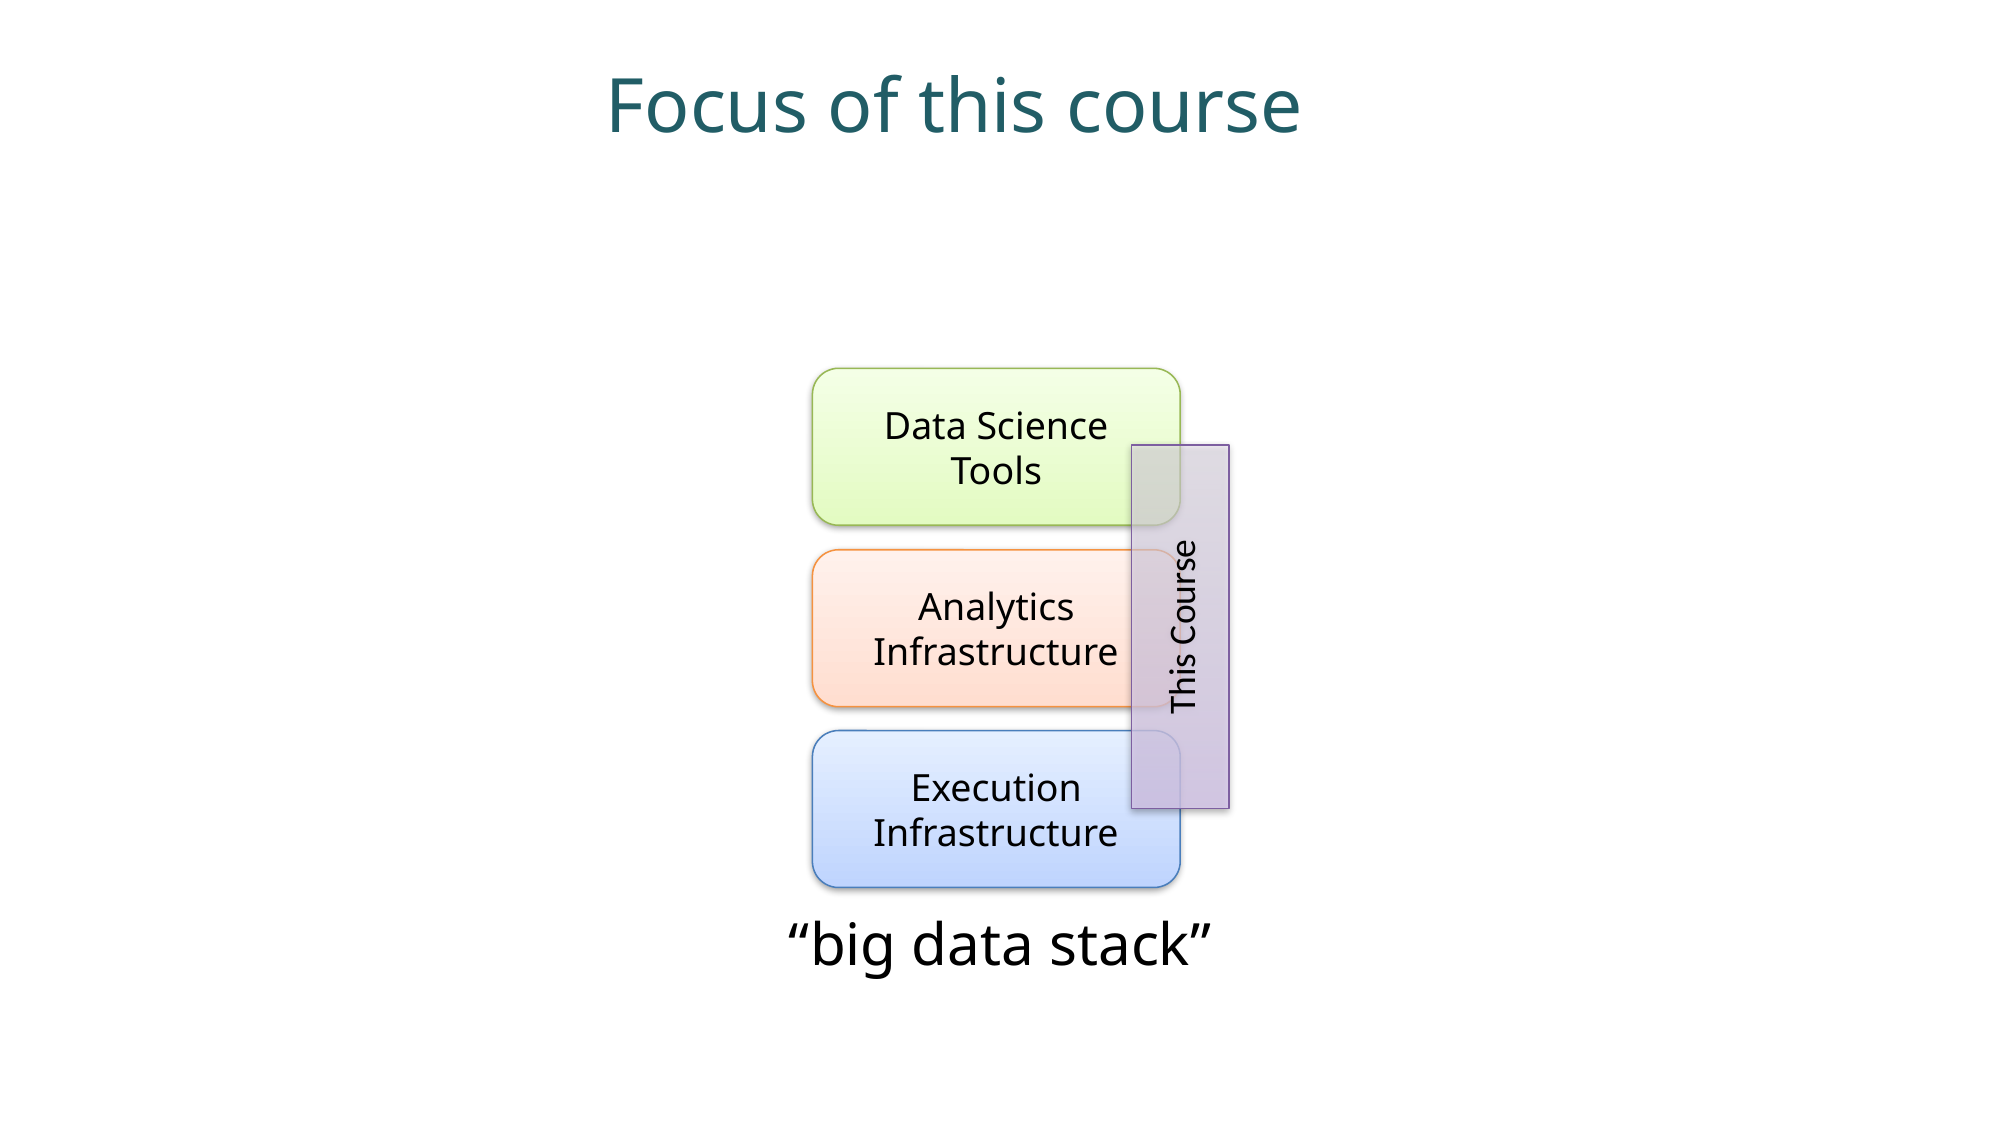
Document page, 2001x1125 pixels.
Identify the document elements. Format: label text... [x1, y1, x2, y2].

text_box Focus of this course [204, 49, 1705, 163]
text_box Data Science Tools [812, 368, 1181, 526]
text_box Execution Infrastructure [812, 730, 1181, 888]
text_box This Course [1131, 445, 1230, 809]
text_box “big data stack” [249, 900, 1750, 1013]
text_box Analytics Infrastructure [812, 549, 1125, 707]
